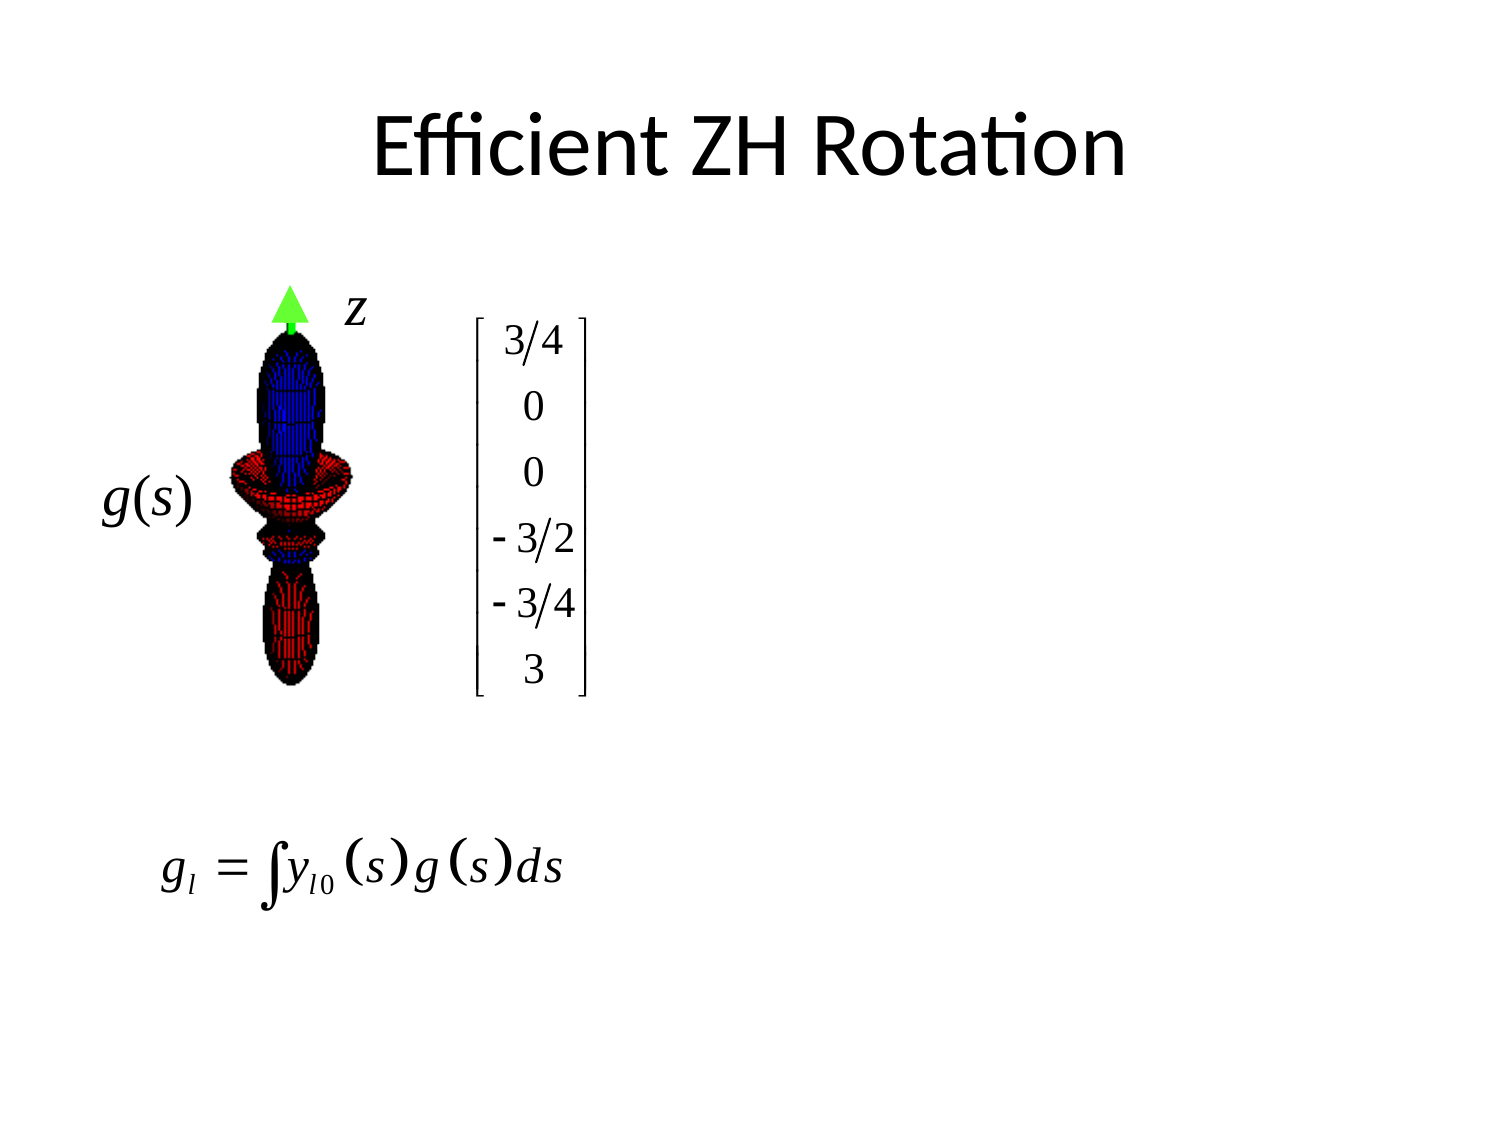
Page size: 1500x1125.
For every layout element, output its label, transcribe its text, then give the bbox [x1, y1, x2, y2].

text_box g(s) [82, 449, 133, 534]
title Efficient ZH Rotation [75, 45, 1425, 233]
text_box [138, 259, 418, 708]
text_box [151, 823, 572, 916]
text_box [466, 310, 602, 705]
